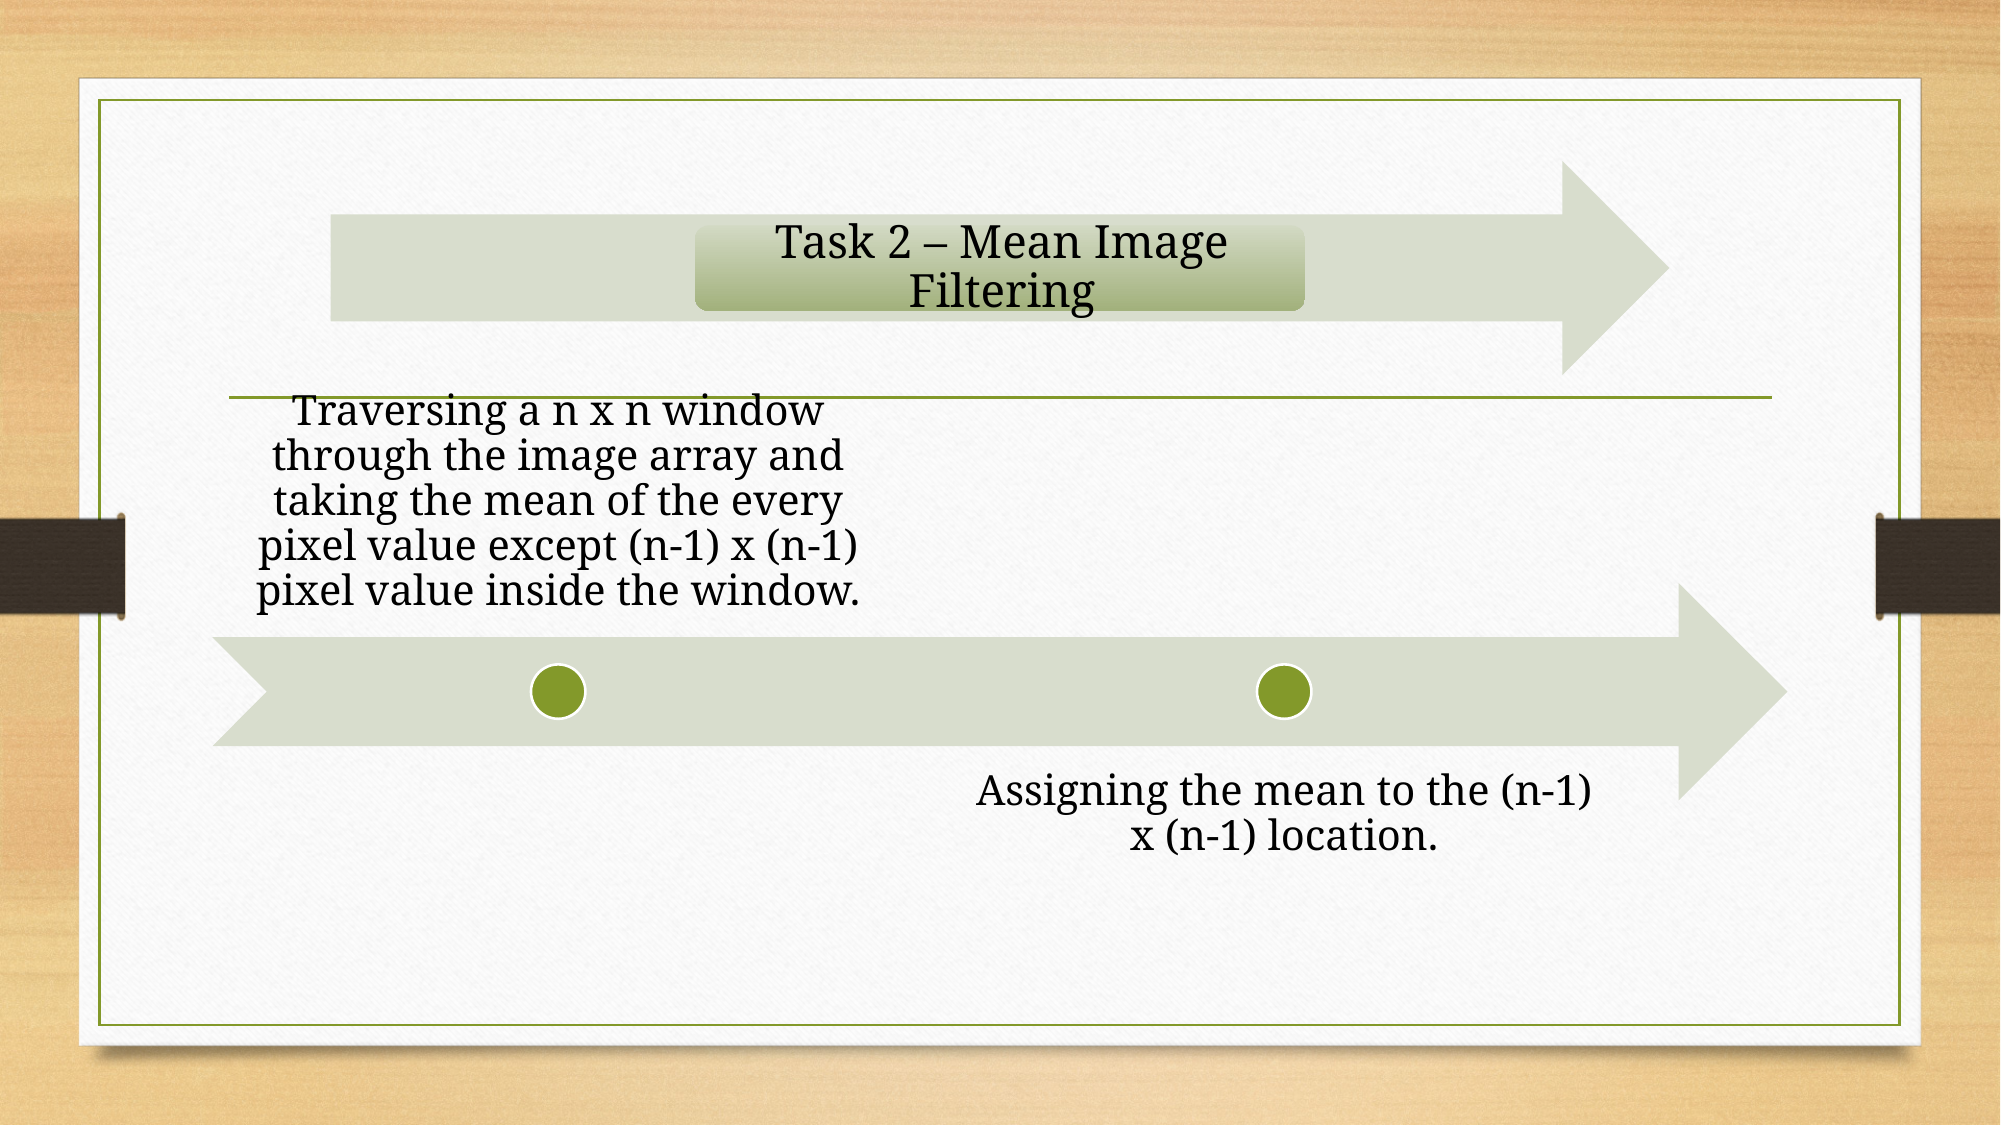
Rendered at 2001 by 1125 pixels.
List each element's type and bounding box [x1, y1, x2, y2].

picture [0, 0, 2001, 1125]
text_box [212, 160, 1788, 376]
list [212, 419, 1788, 964]
